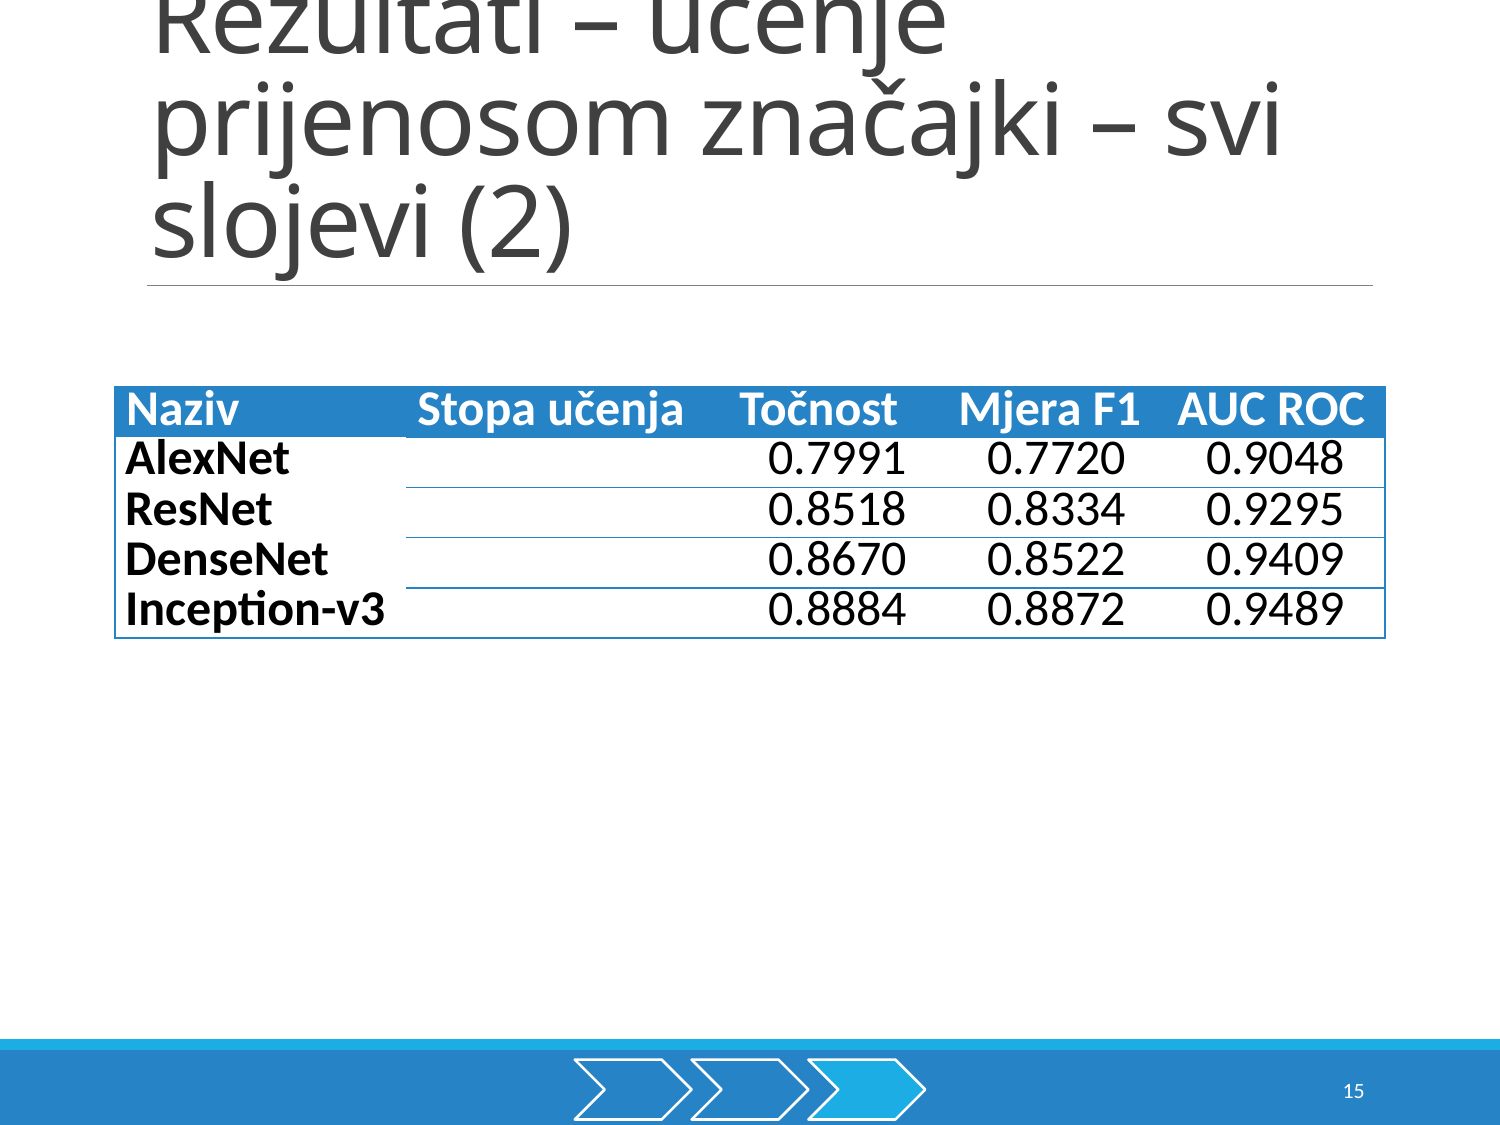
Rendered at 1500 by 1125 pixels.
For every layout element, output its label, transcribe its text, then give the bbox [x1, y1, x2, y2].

slide_number 15 [1218, 1059, 1380, 1120]
title Rezultati – učenje prijenosom značajki – svi slojevi (2) [135, 47, 1373, 285]
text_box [574, 1059, 926, 1120]
